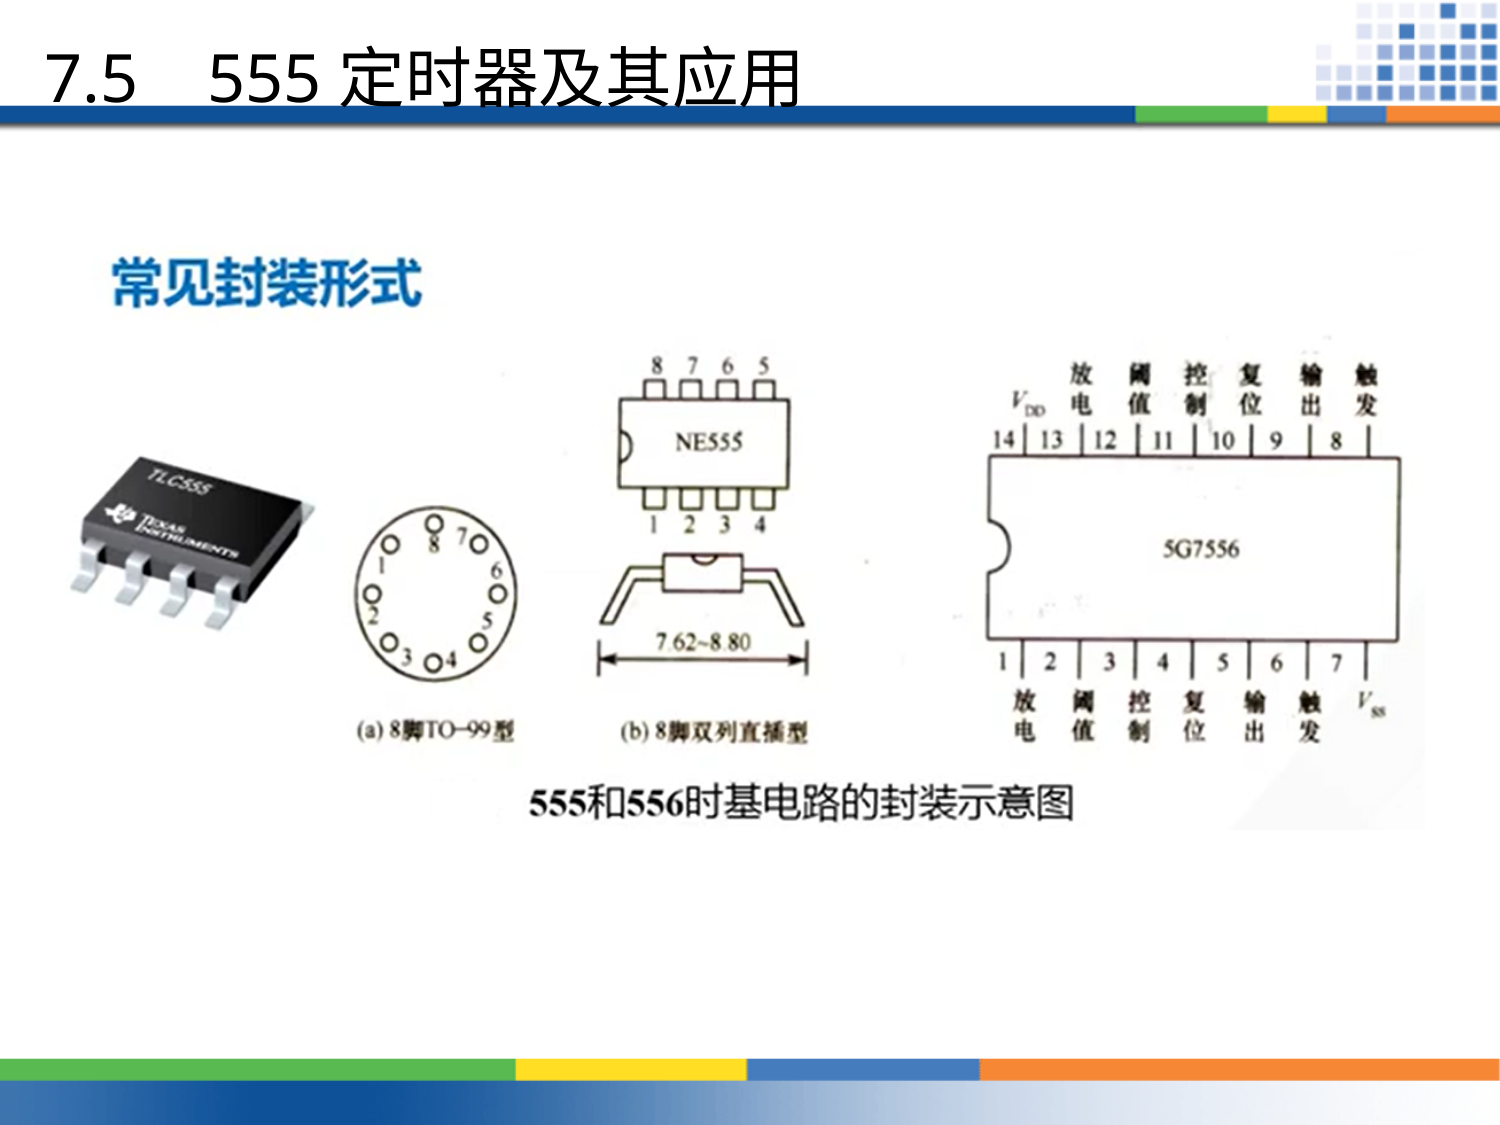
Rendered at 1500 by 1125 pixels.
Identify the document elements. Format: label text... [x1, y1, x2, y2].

picture [0, 0, 1500, 1125]
list 7.5 555定时器及其应用 [29, 28, 906, 118]
